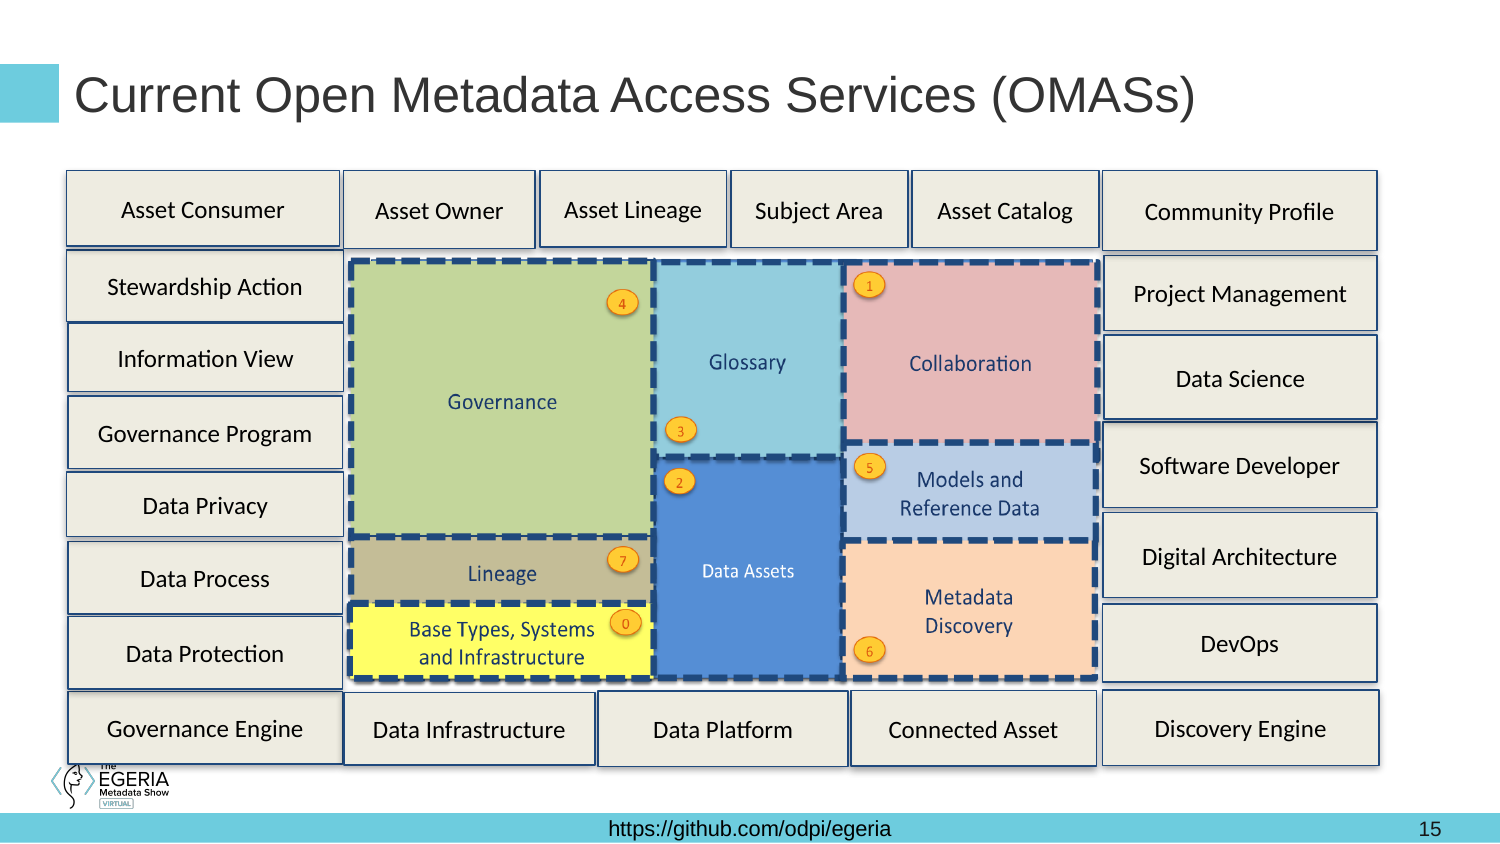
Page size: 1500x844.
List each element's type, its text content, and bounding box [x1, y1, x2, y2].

text_box Asset Owner [343, 170, 536, 249]
slide_number 15 [1403, 813, 1494, 843]
text_box Community Profile [1102, 170, 1378, 251]
text_box Data Platform [600, 696, 849, 767]
text_box Software Developer [1109, 425, 1378, 508]
text_box Information View [67, 323, 336, 392]
text_box Data Process [67, 543, 336, 615]
picture [51, 761, 169, 809]
text_box Data Science [1109, 334, 1378, 420]
text_box Discovery Engine [1102, 689, 1379, 766]
text_box Governance Engine [67, 697, 338, 765]
text_box Connected Asset [853, 696, 1097, 767]
picture [341, 255, 1105, 689]
text_box Asset Catalog [911, 170, 1099, 248]
text_box Governance Program [67, 395, 336, 469]
text_box Subject Area [730, 170, 908, 248]
text_box Asset Consumer [66, 170, 340, 247]
text_box Data Infrastructure [343, 696, 596, 766]
text_box Asset Lineage [539, 170, 727, 248]
title Current Open Metadata Access Services (OMASs) [58, 47, 1449, 141]
text_box Stewardship Action [66, 253, 339, 322]
text_box DevOps [1109, 603, 1378, 682]
text_box Project Management [1109, 257, 1378, 331]
text_box Data Privacy [66, 472, 336, 537]
text_box Digital Architecture [1109, 512, 1378, 598]
text_box Data Protection [67, 616, 336, 690]
